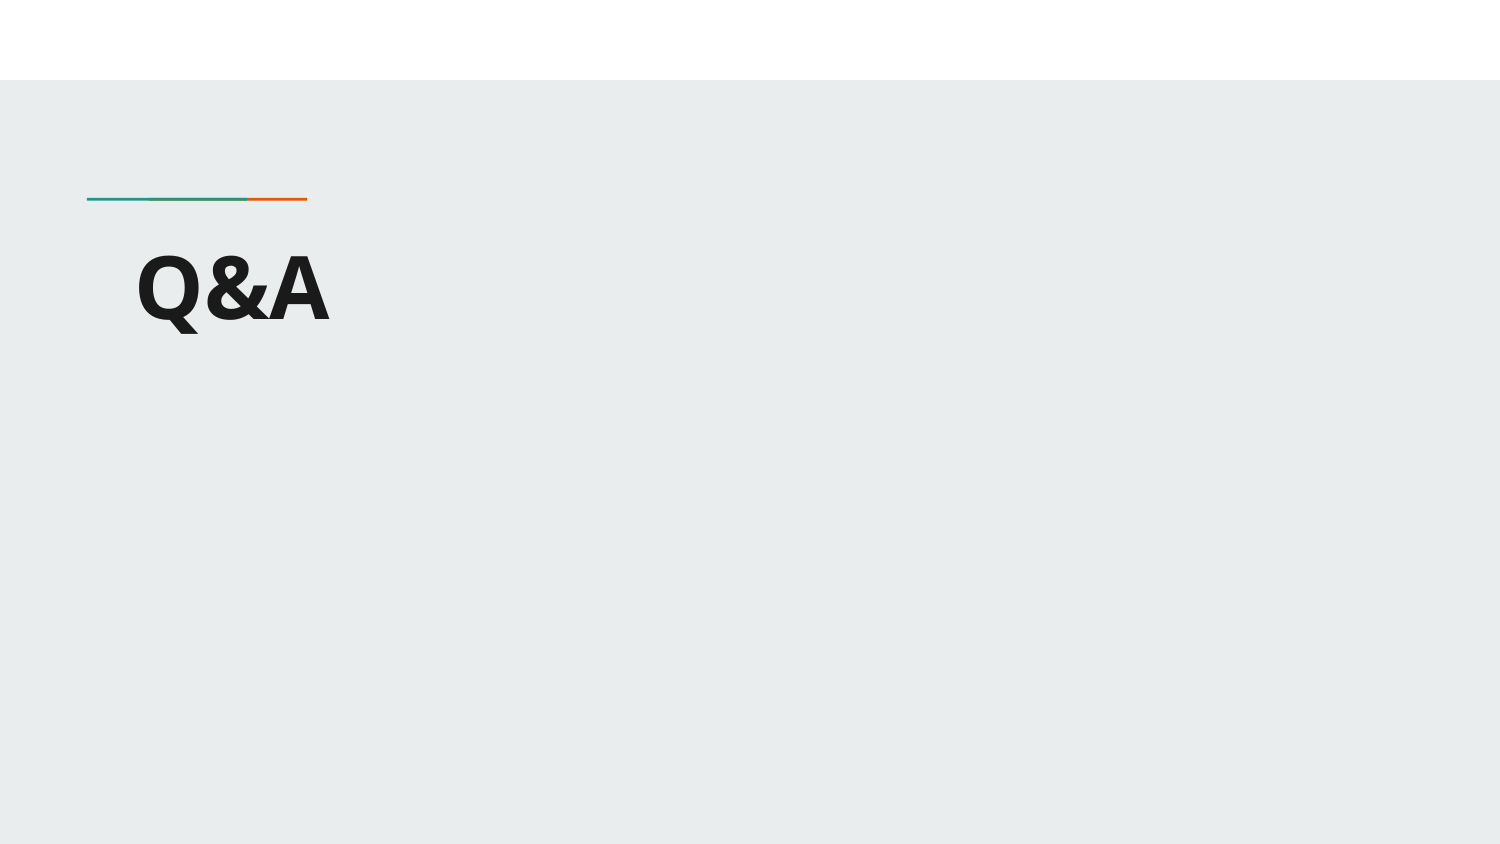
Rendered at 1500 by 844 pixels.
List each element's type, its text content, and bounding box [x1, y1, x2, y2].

title Q&A [119, 216, 1381, 490]
